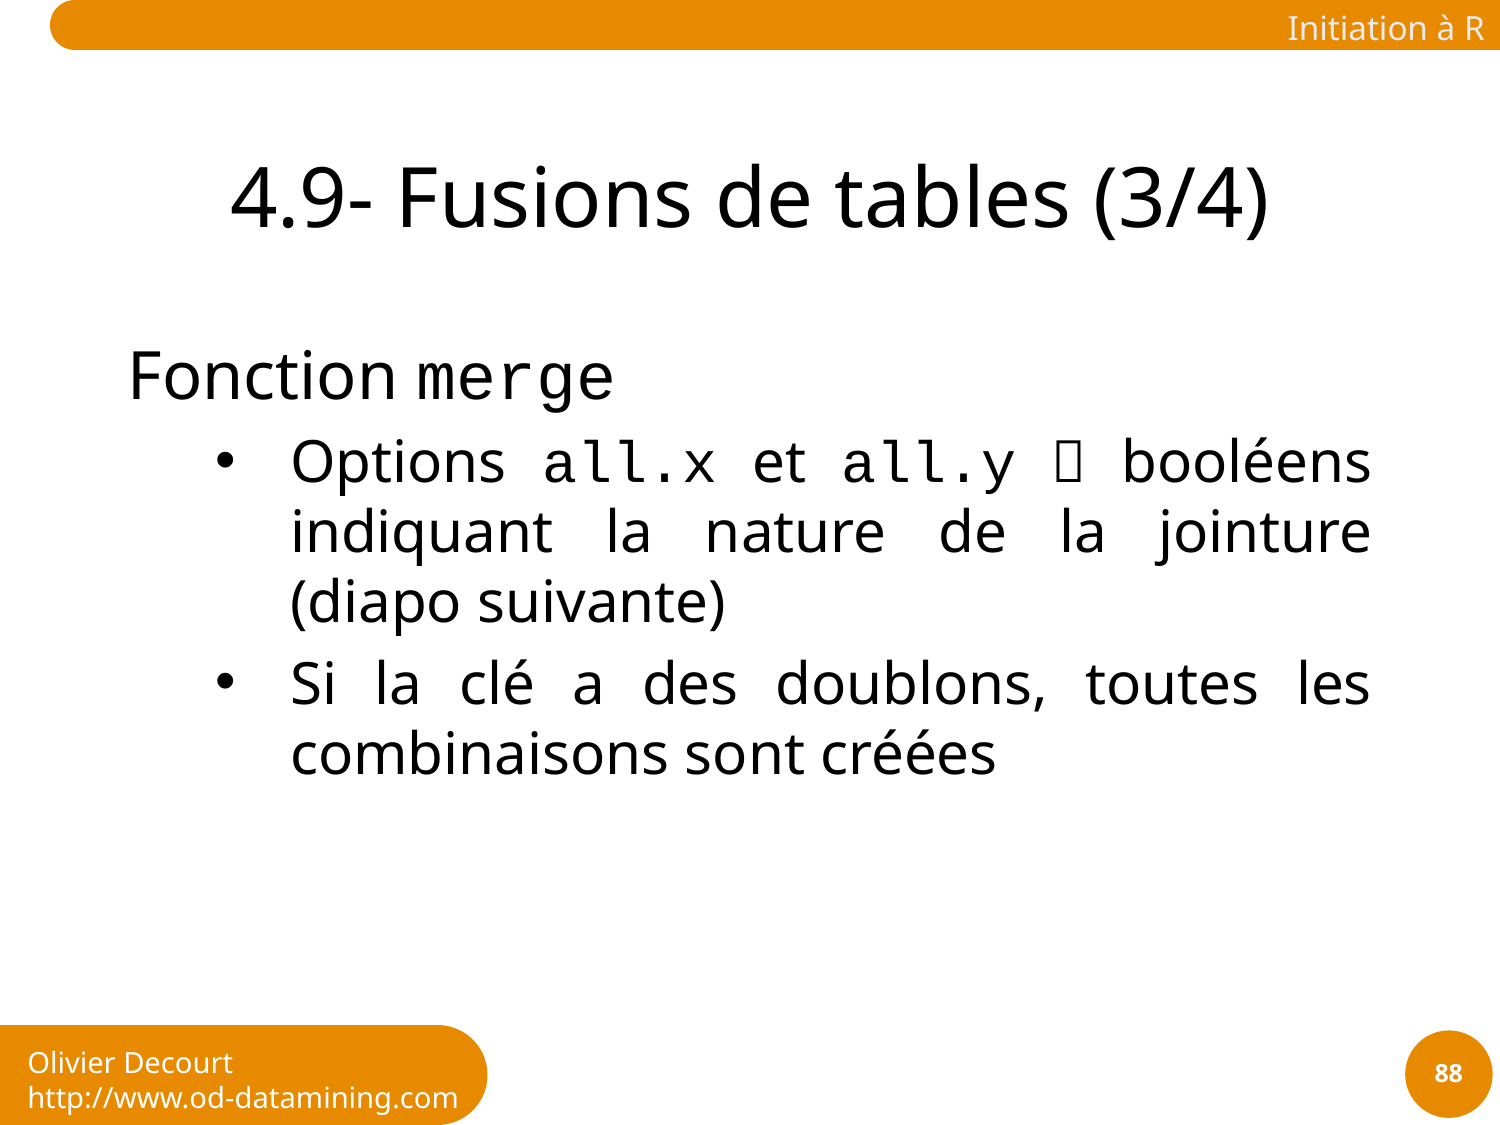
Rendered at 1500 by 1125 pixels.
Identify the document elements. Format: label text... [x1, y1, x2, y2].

list Fonction merge Options all.x et all.y  booléens indiquant la nature de la jointure (diapo suivante) Si la clé a des doublons, toutes les combinaisons sont créées [112, 324, 1388, 976]
title 4.9- Fusions de tables (3/4) [112, 99, 1388, 288]
